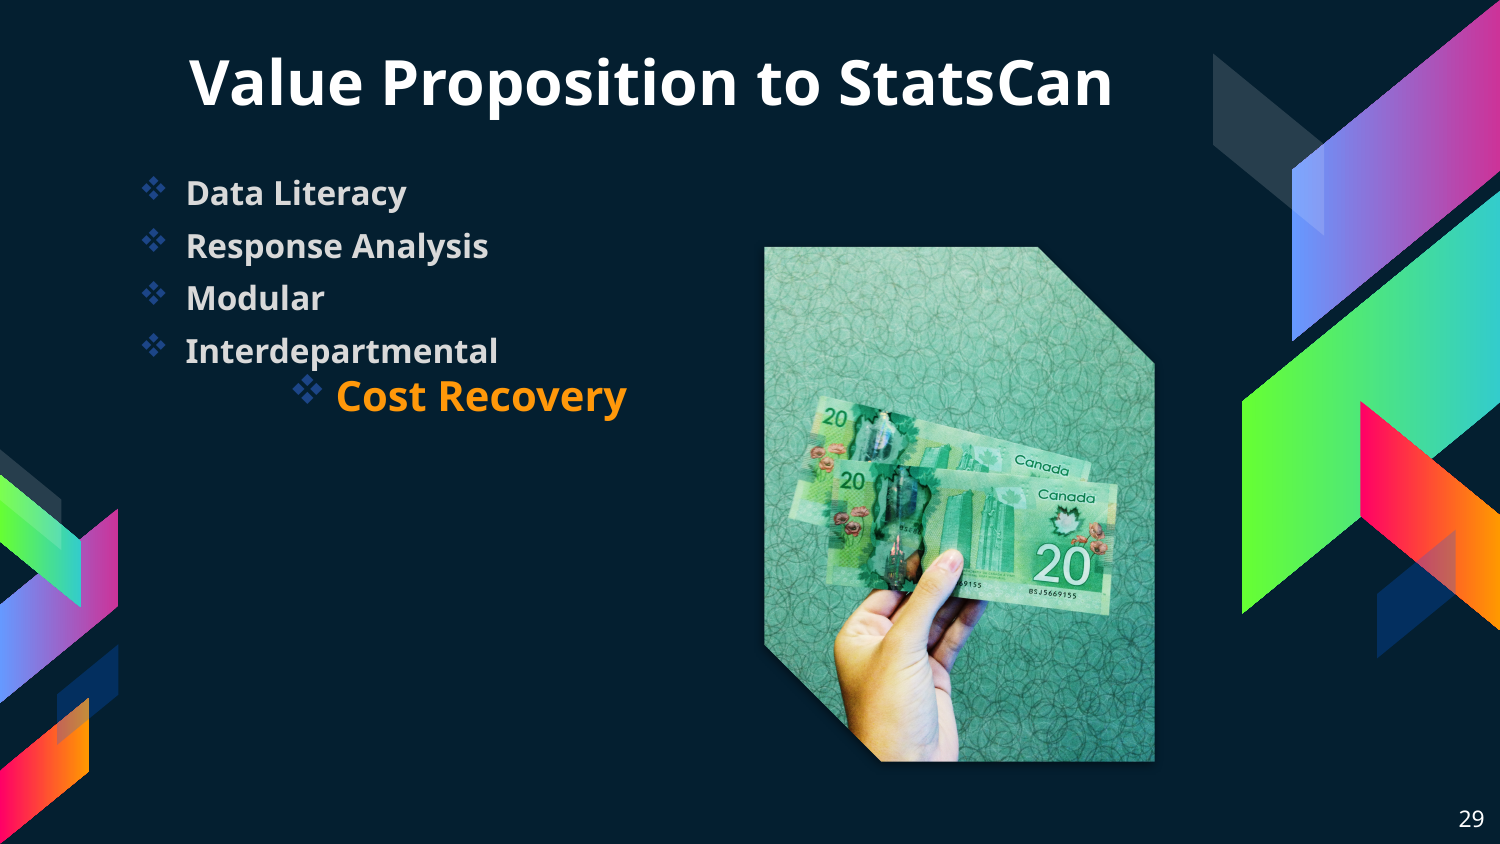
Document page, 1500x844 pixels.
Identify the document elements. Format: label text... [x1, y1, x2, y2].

picture [764, 246, 1155, 762]
list Data Literacy Response Analysis Modular Interdepartmental Cost Recovery [123, 157, 1174, 609]
title Value Proposition to StatsCan [175, 28, 1155, 133]
slide_number 29 [1403, 789, 1500, 844]
